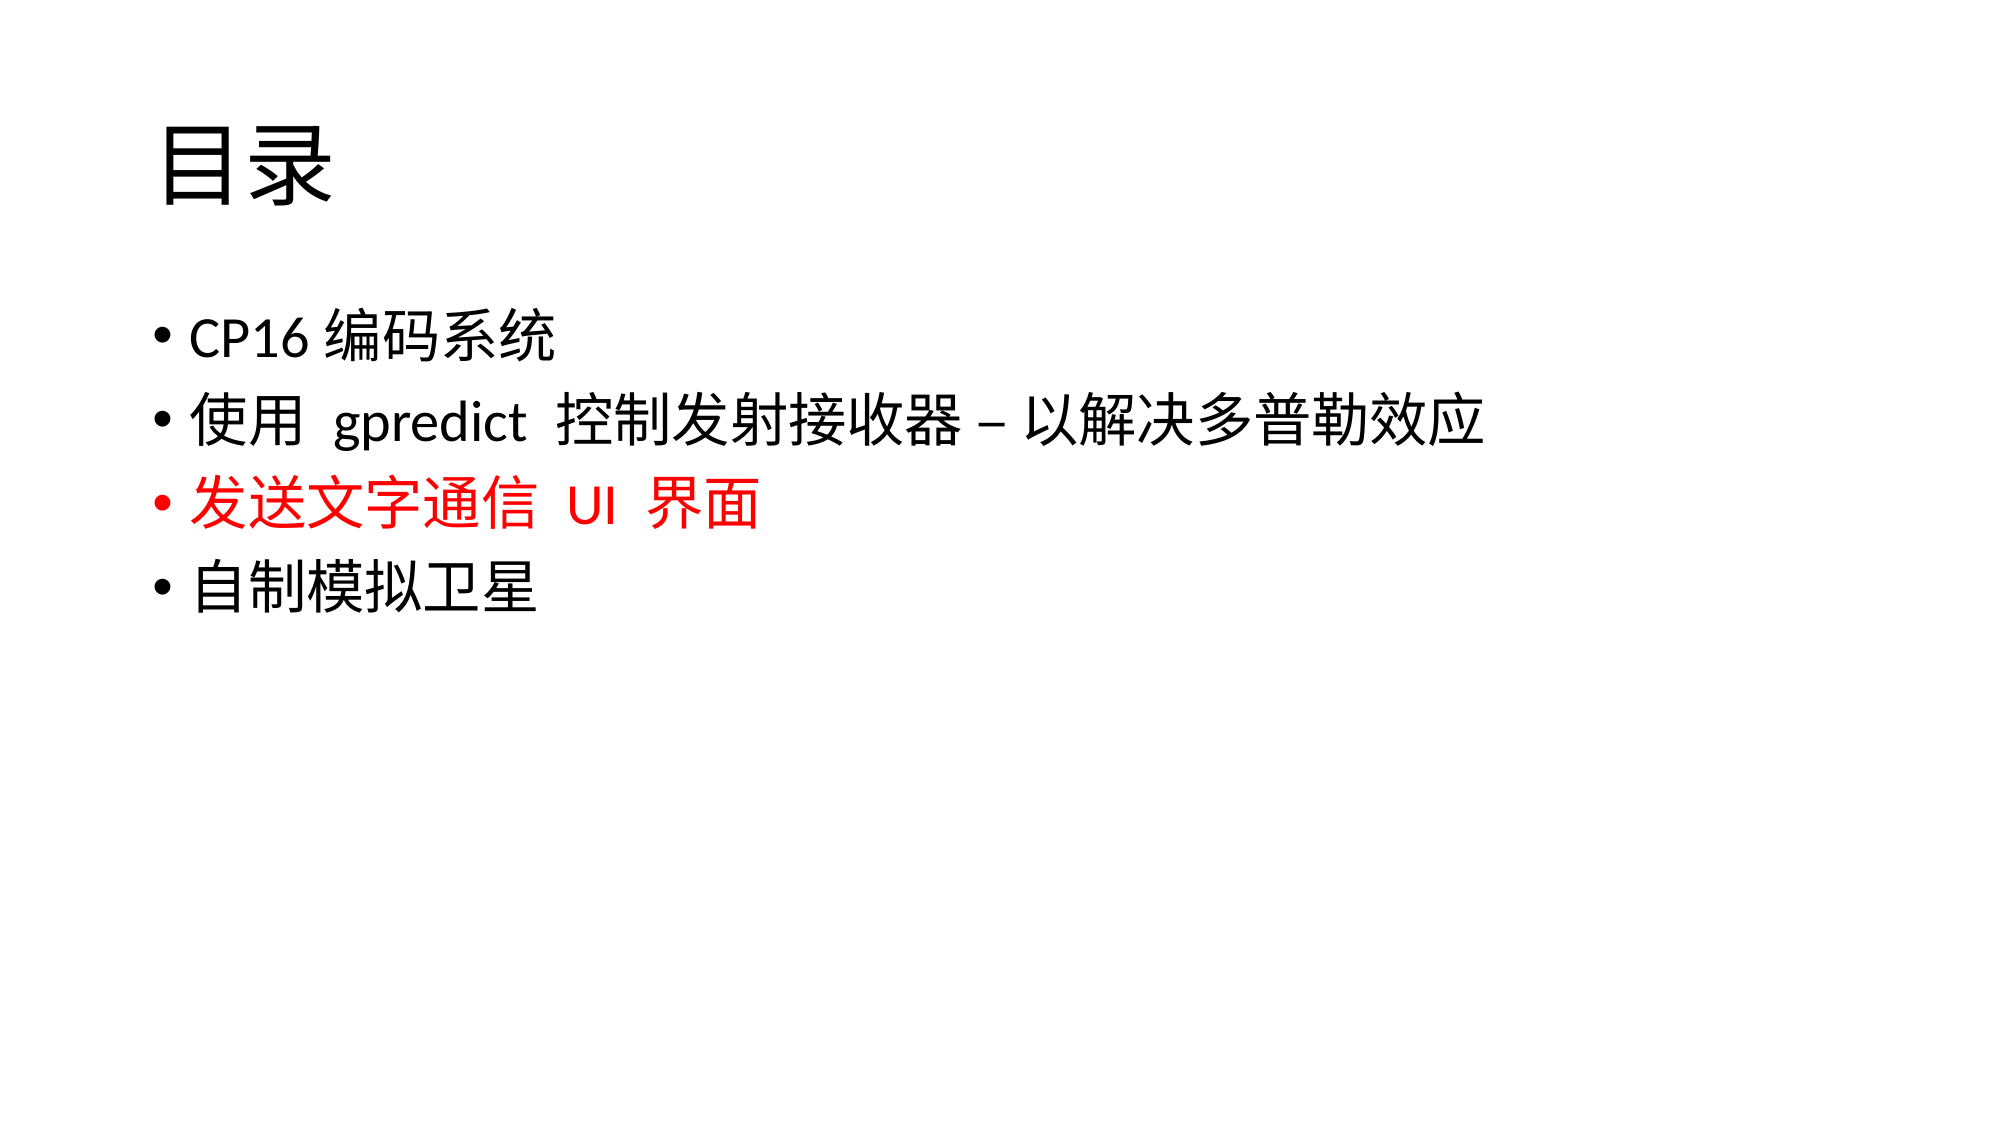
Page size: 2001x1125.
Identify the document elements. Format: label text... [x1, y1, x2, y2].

list CP16编码系统 使用 gpredict 控制发射接收器 – 以解决多普勒效应 发送文字通信 UI 界面 自制模拟卫星 [137, 299, 1863, 1014]
title 目录 [137, 59, 1863, 278]
